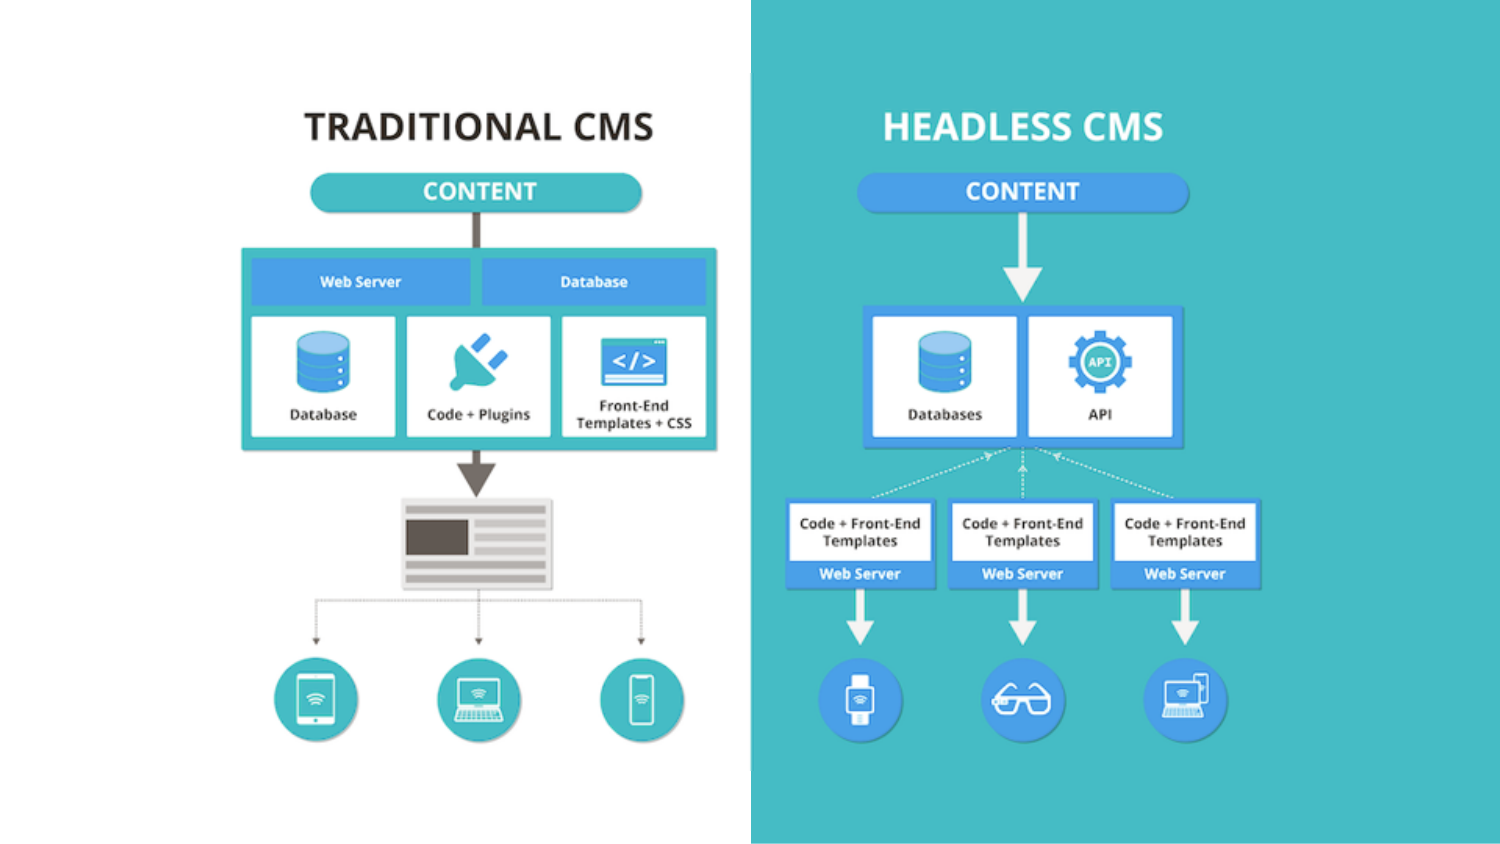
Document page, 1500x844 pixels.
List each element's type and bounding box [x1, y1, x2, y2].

text_box [749, 0, 1500, 844]
picture [207, 73, 1296, 771]
